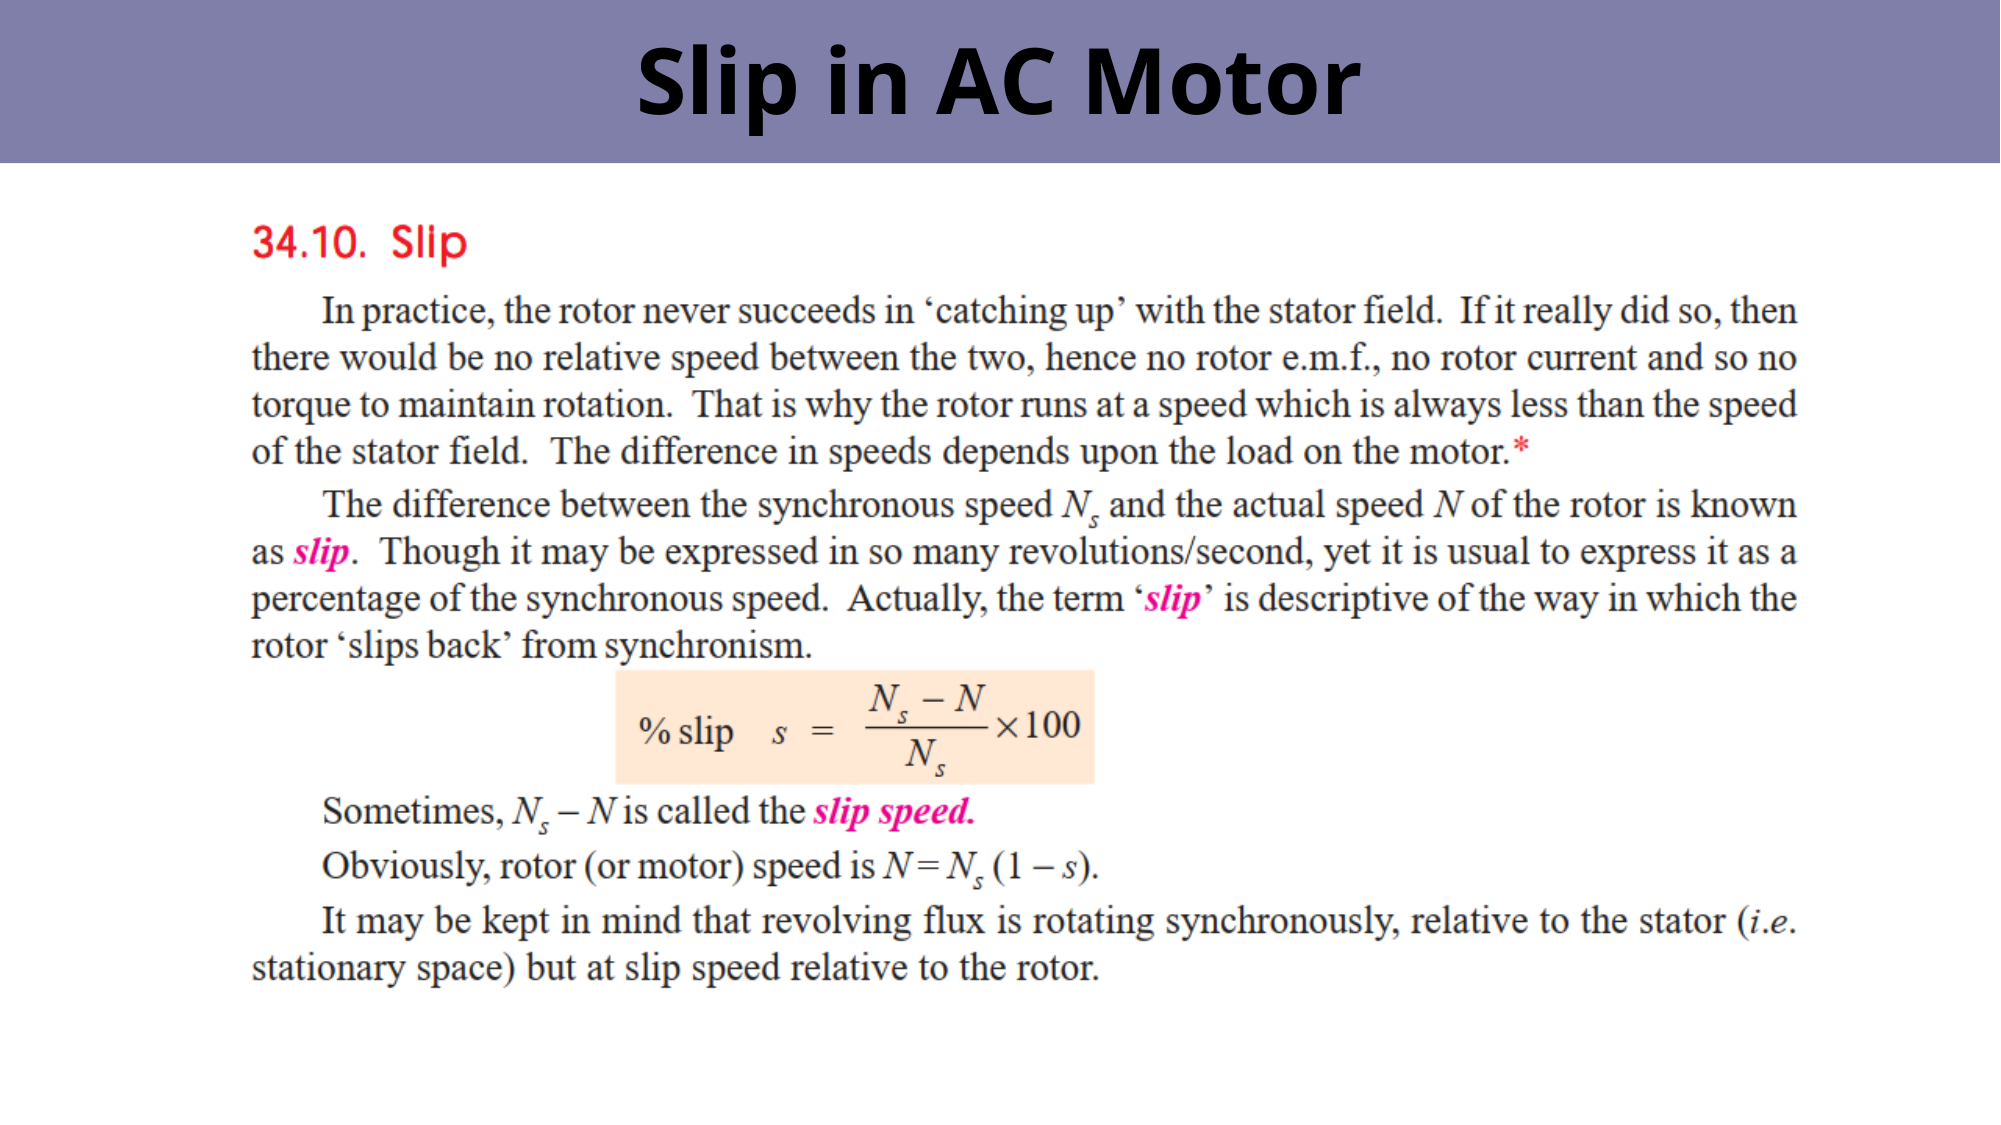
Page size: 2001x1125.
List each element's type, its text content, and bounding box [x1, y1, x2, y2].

text_box Slip in AC Motor [338, 28, 1662, 137]
text_box [0, 0, 2000, 164]
picture [145, 192, 1900, 996]
